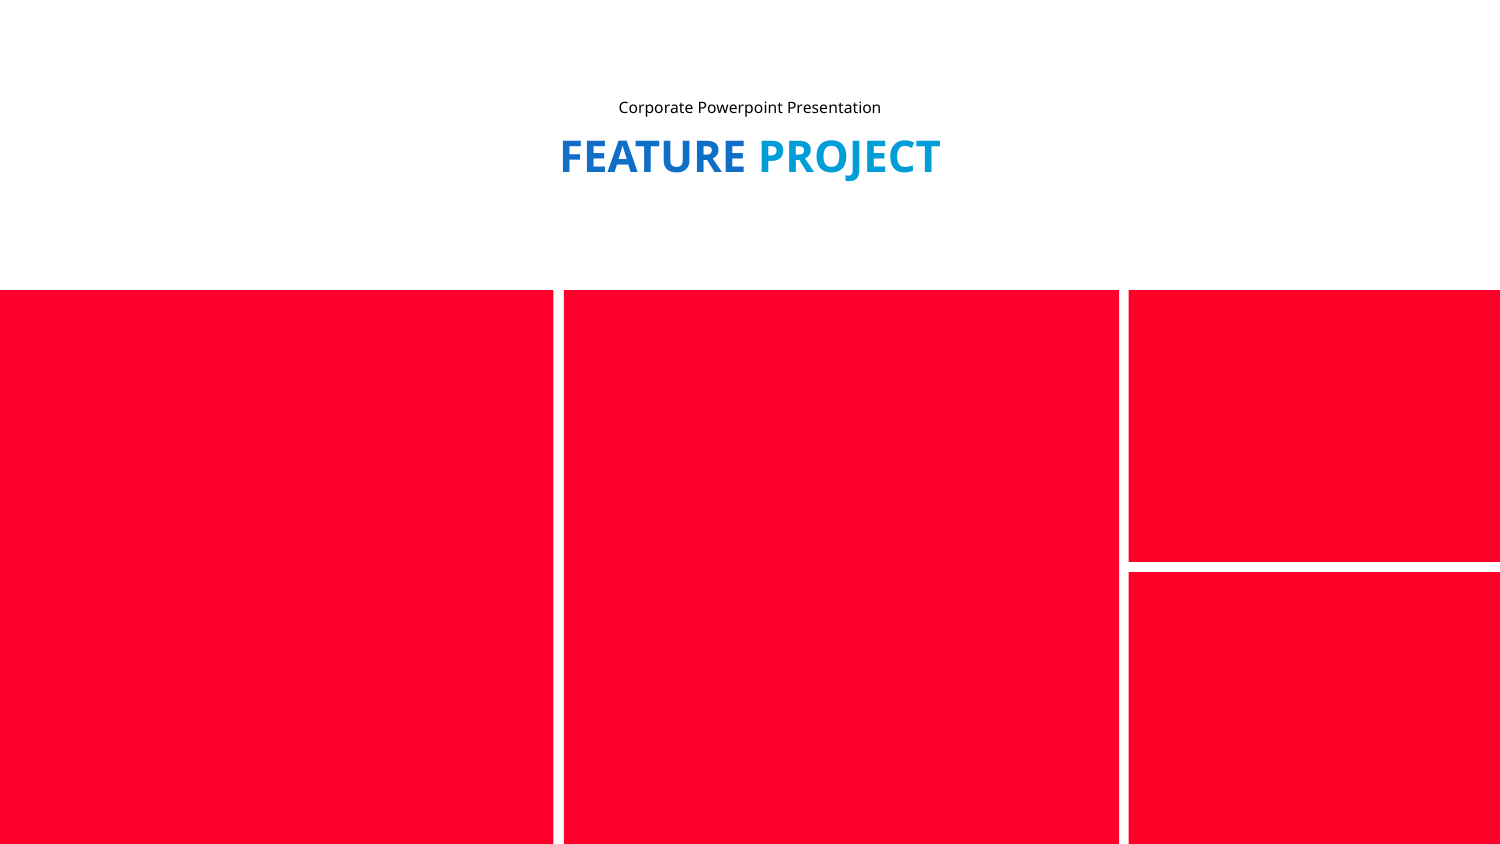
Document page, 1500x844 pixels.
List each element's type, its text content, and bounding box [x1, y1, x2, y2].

picture [563, 289, 1120, 844]
picture [1128, 572, 1500, 844]
text_box Corporate Powerpoint Presentation [476, 90, 1024, 125]
picture [0, 289, 554, 844]
text_box FEATURE PROJECT [500, 125, 1000, 189]
picture [1128, 289, 1500, 562]
